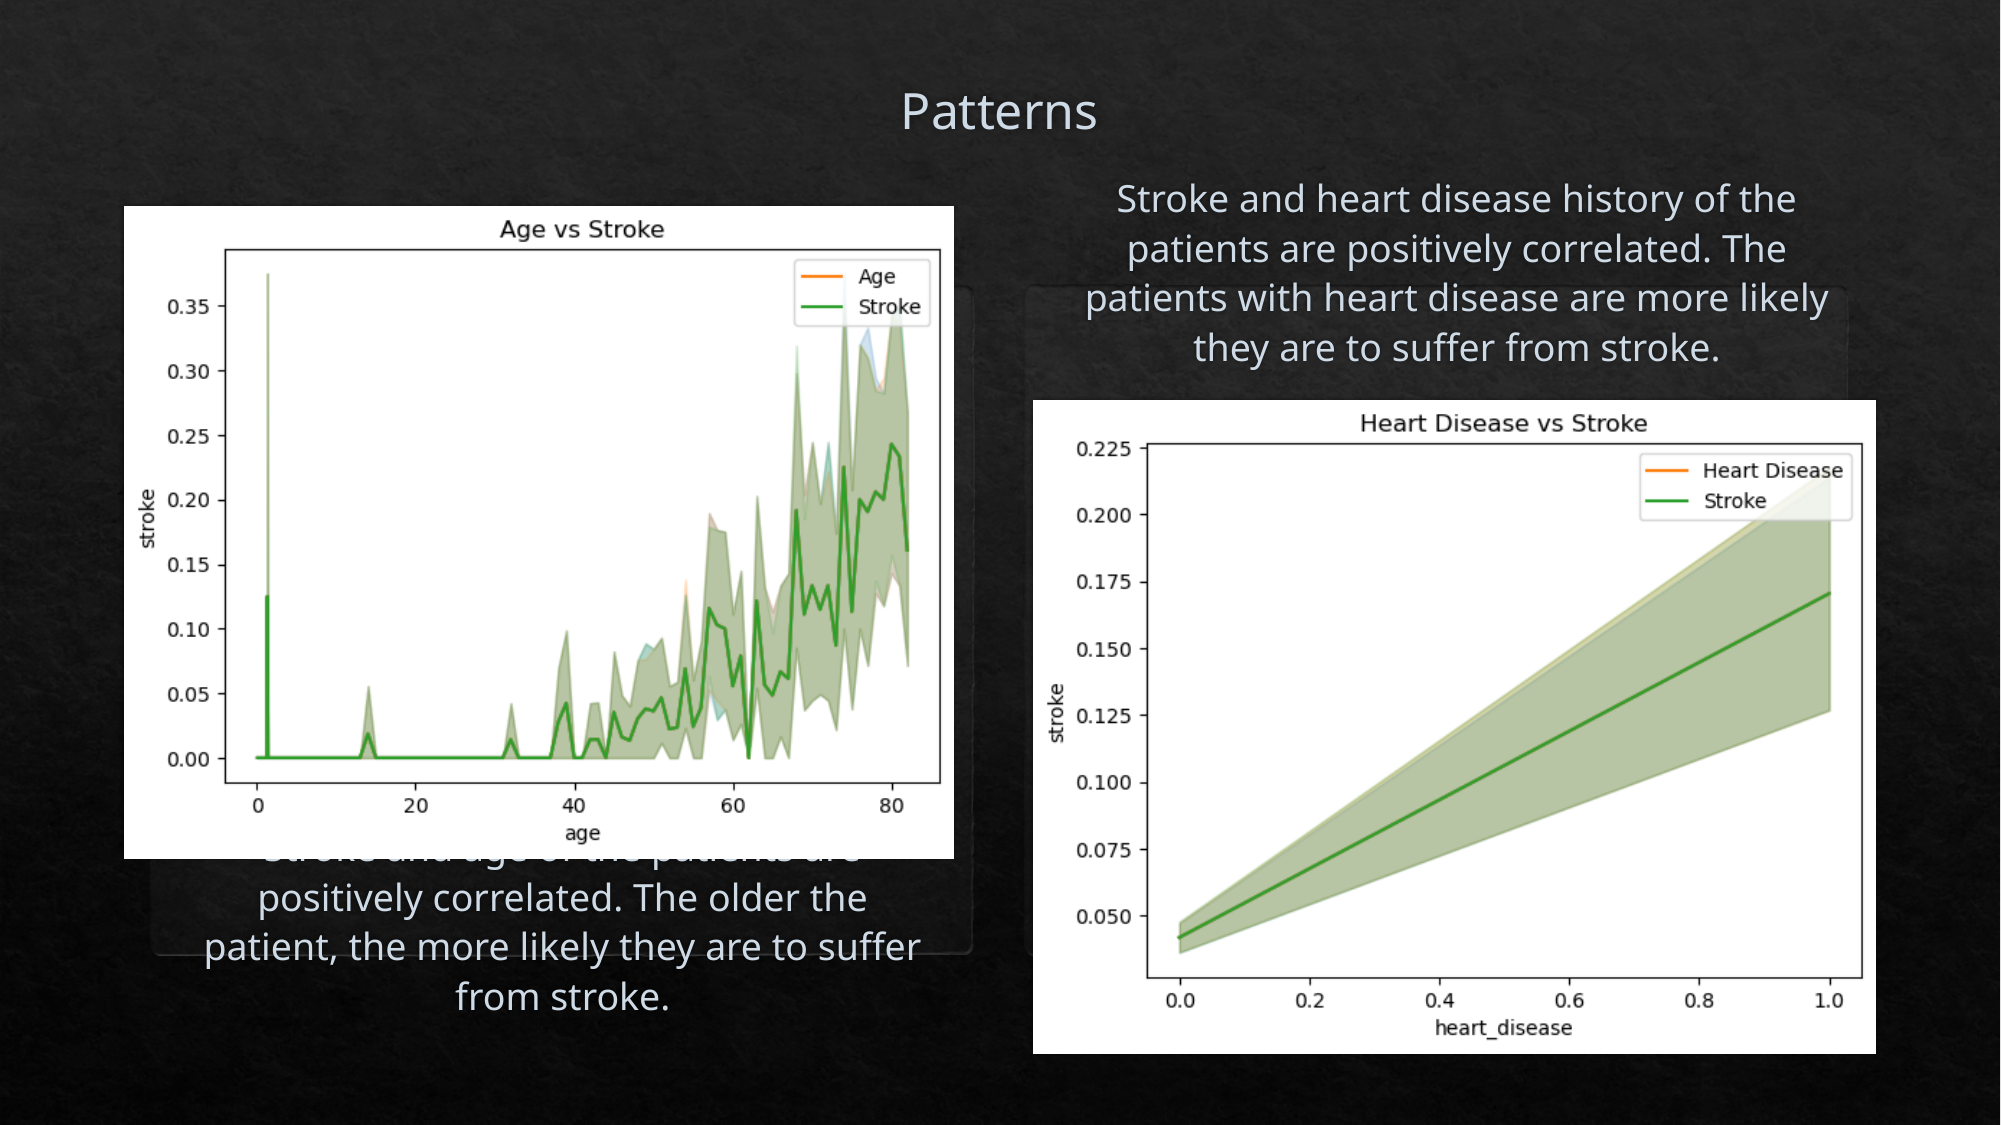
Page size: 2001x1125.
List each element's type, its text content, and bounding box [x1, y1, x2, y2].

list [123, 205, 954, 859]
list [1033, 400, 1877, 1054]
picture [149, 284, 975, 957]
list Stroke and age of the patients are positively correlated. The older the patient, the more likely they are to suffer from stroke. [172, 911, 954, 1025]
title Patterns [150, 43, 1850, 183]
list Stroke and heart disease history of the patients are positively correlated. The patients with heart disease are more likely they are to suffer from stroke. [1065, 262, 1850, 377]
picture [1023, 284, 1849, 957]
